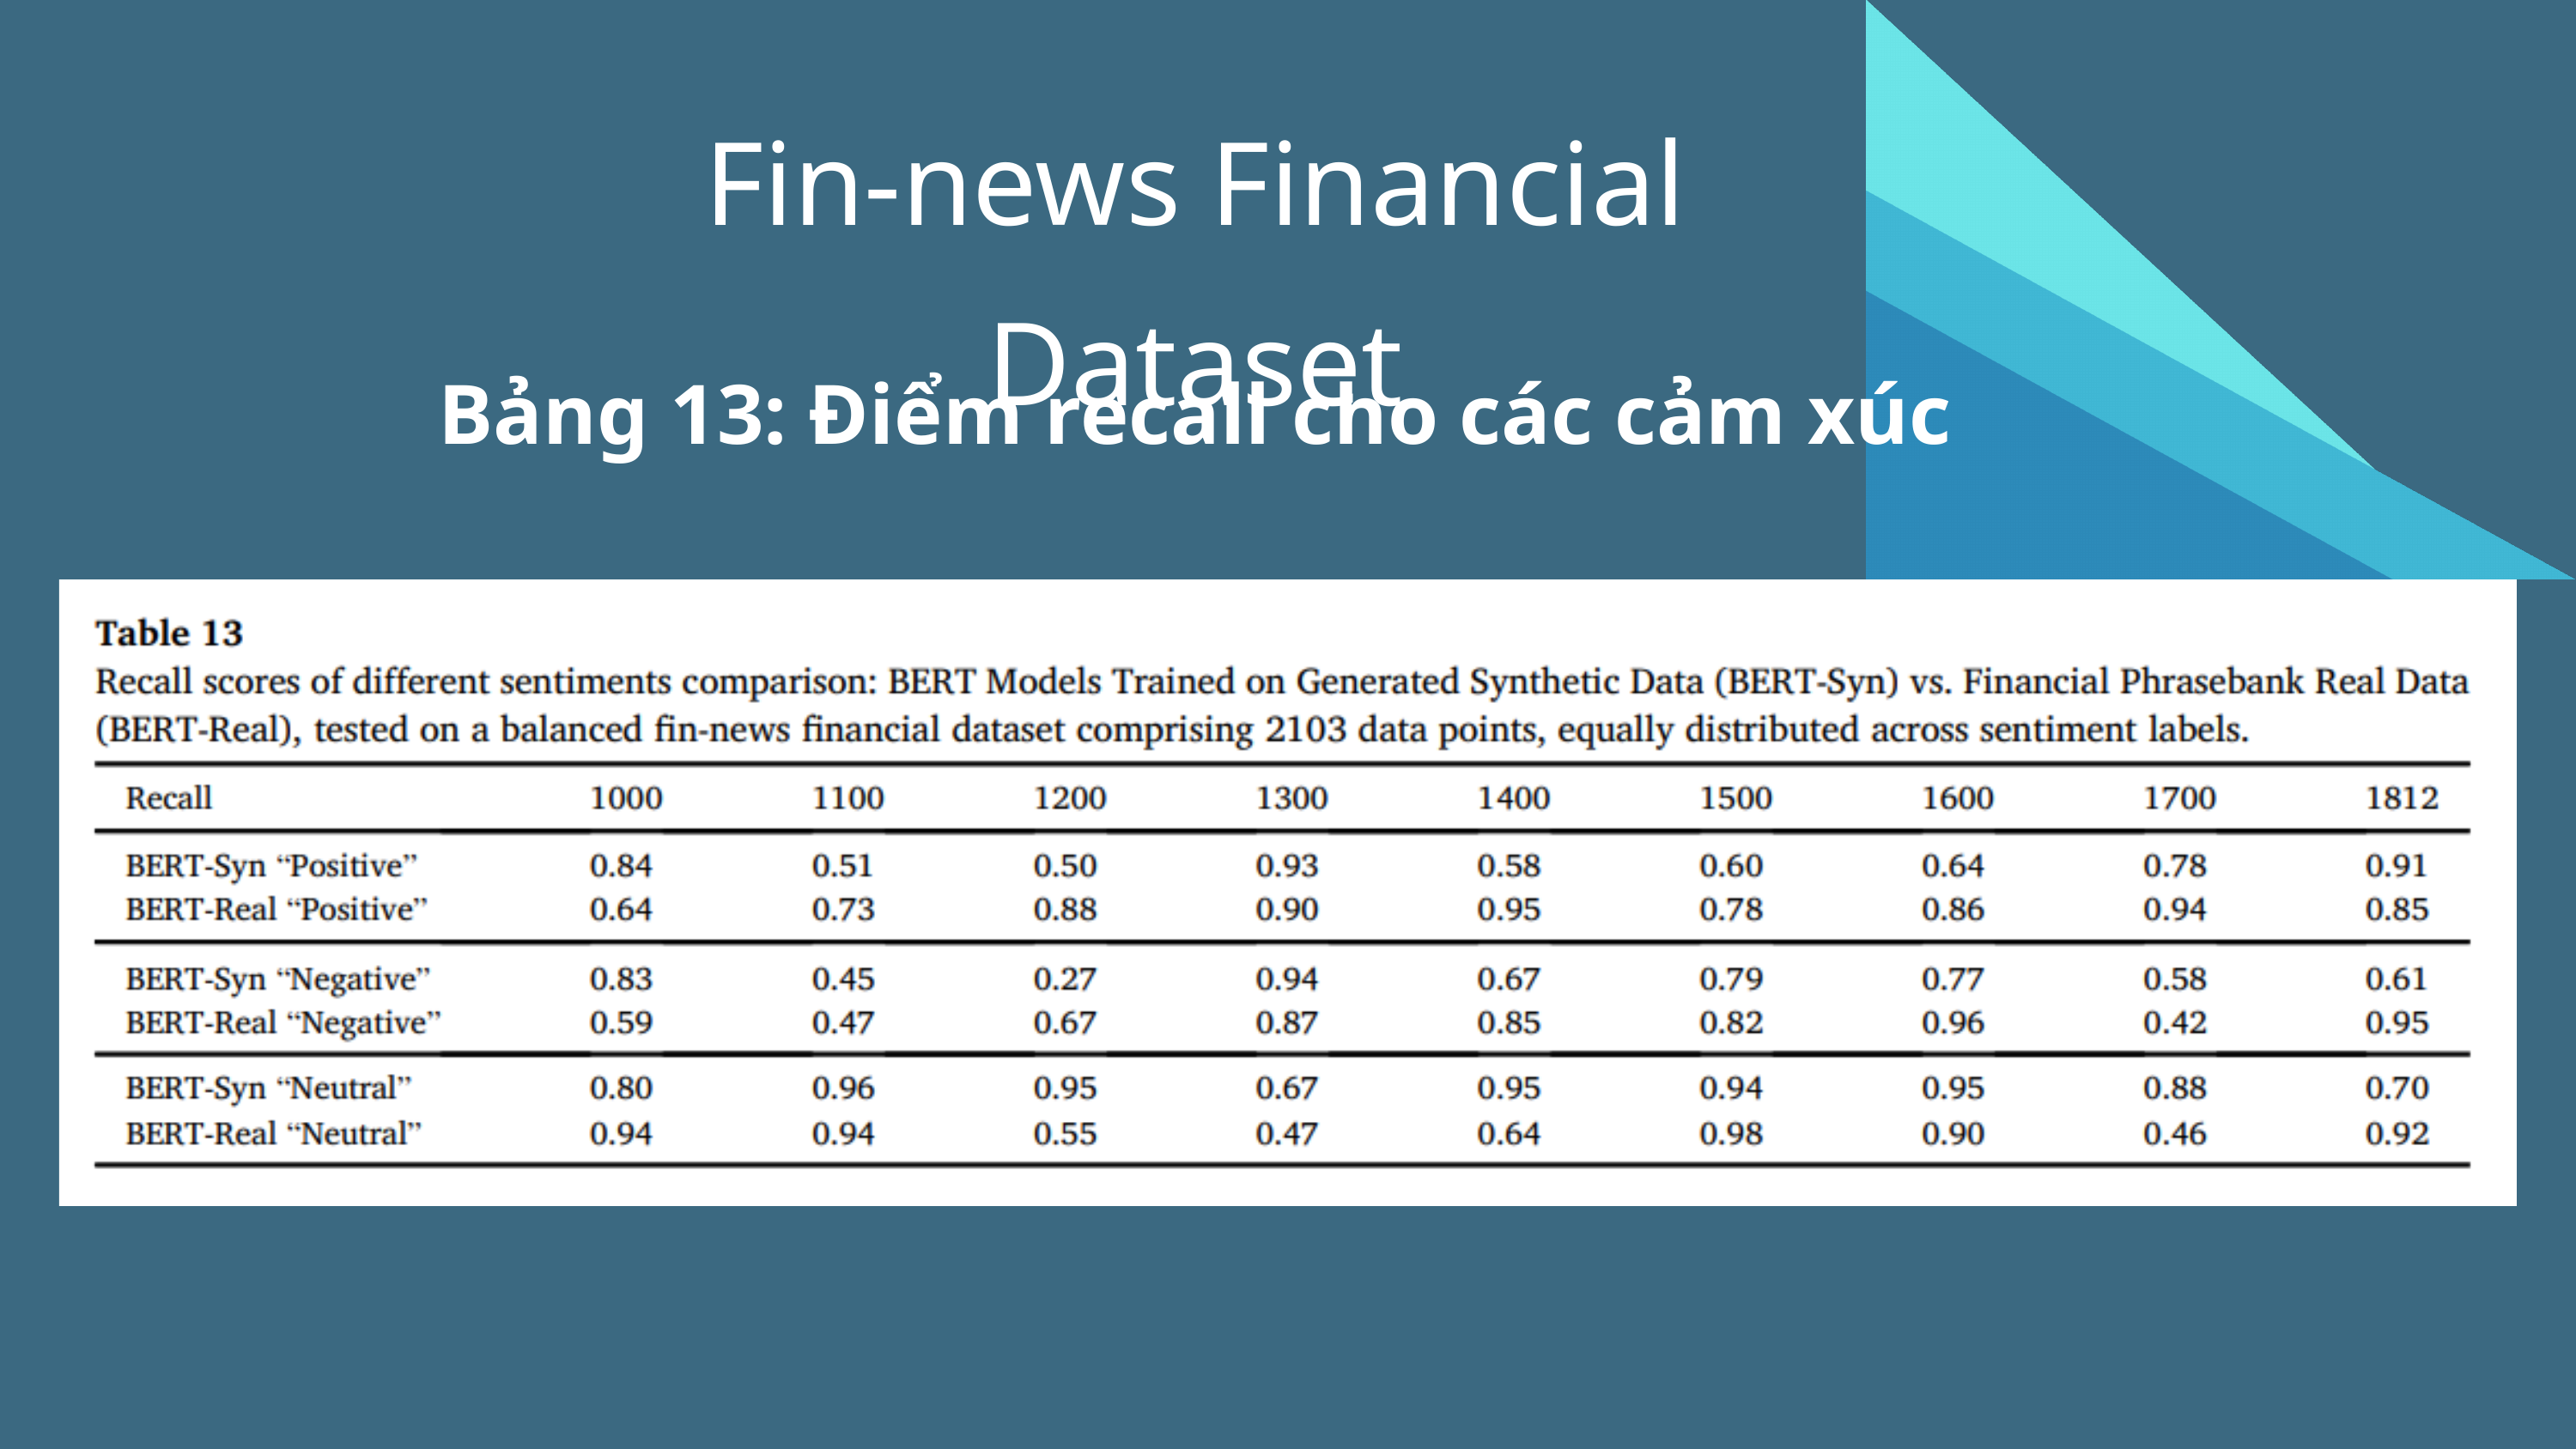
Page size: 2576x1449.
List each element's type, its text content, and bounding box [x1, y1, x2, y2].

text_box [1865, 0, 2576, 579]
text_box Bảng 13: Điểm recall cho các cảm xúc [376, 331, 2015, 461]
text_box Fin-news Financial Dataset [622, 67, 1769, 429]
text_box [58, 579, 2517, 1206]
